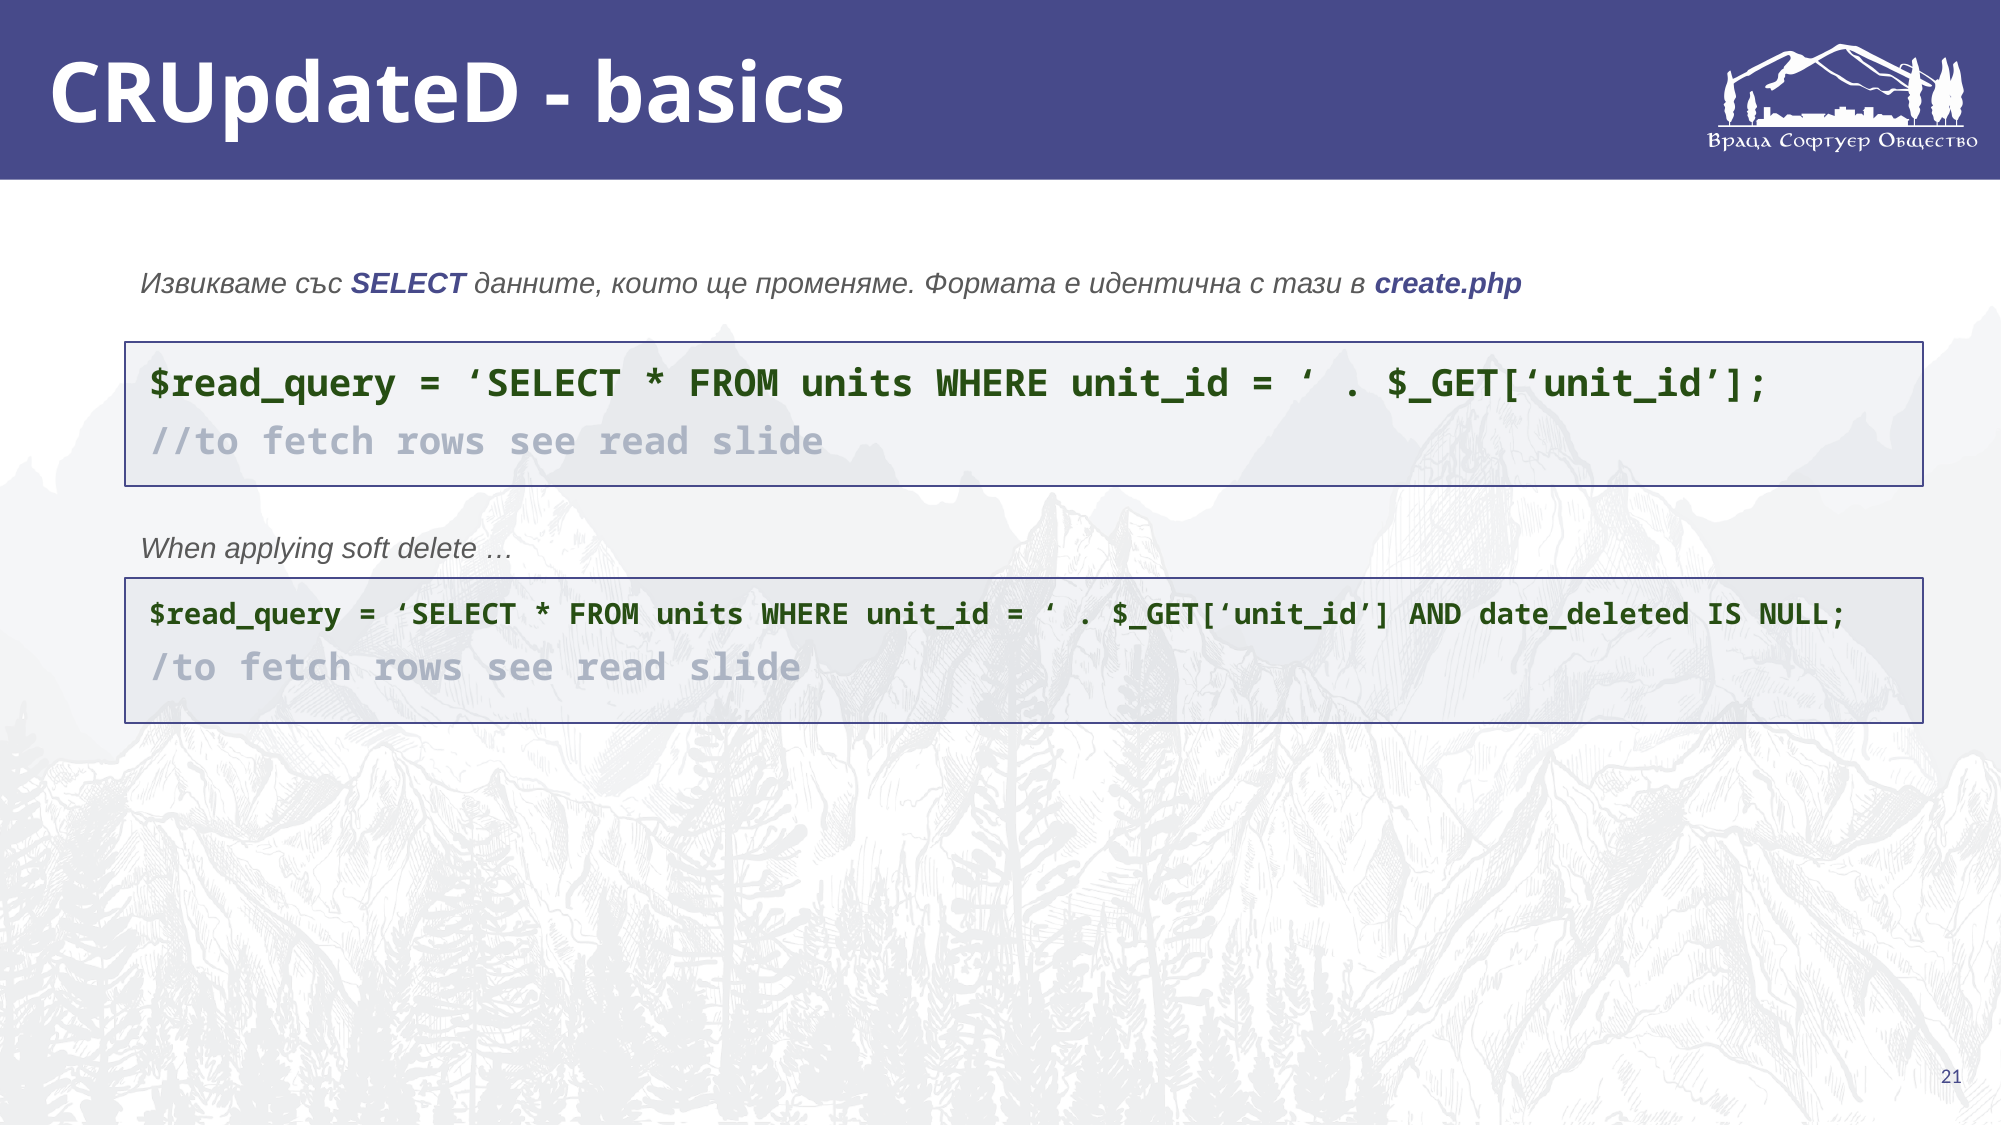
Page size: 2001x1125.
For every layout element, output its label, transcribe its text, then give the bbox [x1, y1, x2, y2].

slide_number 21 [1897, 1049, 1968, 1101]
list $read_query = ‘SELECT * FROM units WHERE unit_id = ‘ . $_GET[‘unit_id’]; //to fetch rows see read slide [124, 341, 1924, 487]
text_box When applying soft delete … [125, 509, 1909, 598]
title CRUpdateD - basics [31, 16, 1591, 162]
list $read_query = ‘SELECT * FROM units WHERE unit_id = ‘ . $_GET[‘unit_id’] AND date_deleted IS NULL; /to fetch rows see read slide [124, 577, 1924, 724]
text_box Извикваме със SELECT данните, които ще променяме. Формата е идентична с тази в create.php [125, 244, 1909, 334]
picture [1703, 19, 1981, 165]
